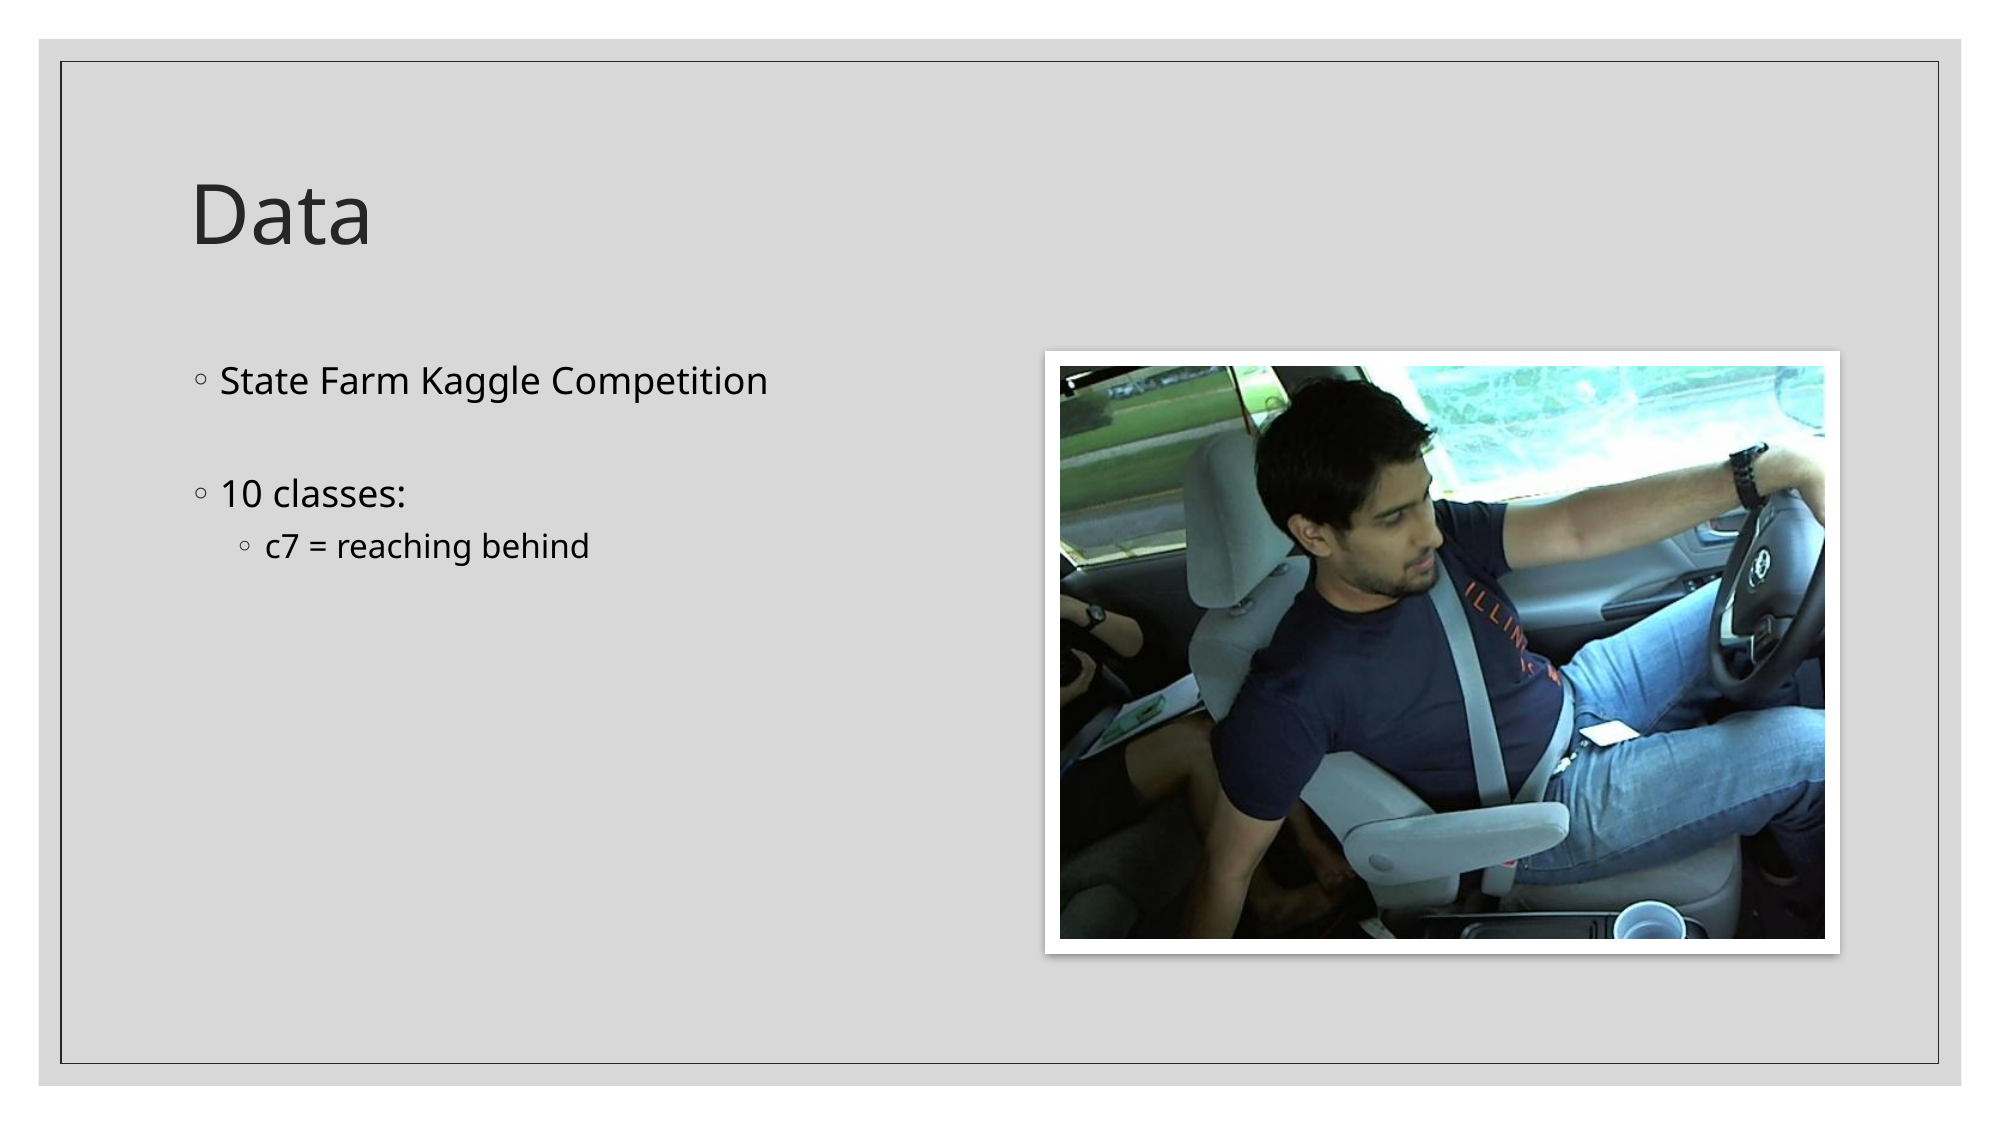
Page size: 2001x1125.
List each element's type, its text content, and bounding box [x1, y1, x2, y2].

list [1059, 365, 1825, 940]
list State Farm Kaggle Competition 10 classes: c7 = reaching behind [174, 345, 940, 960]
title Data [174, 105, 1825, 331]
